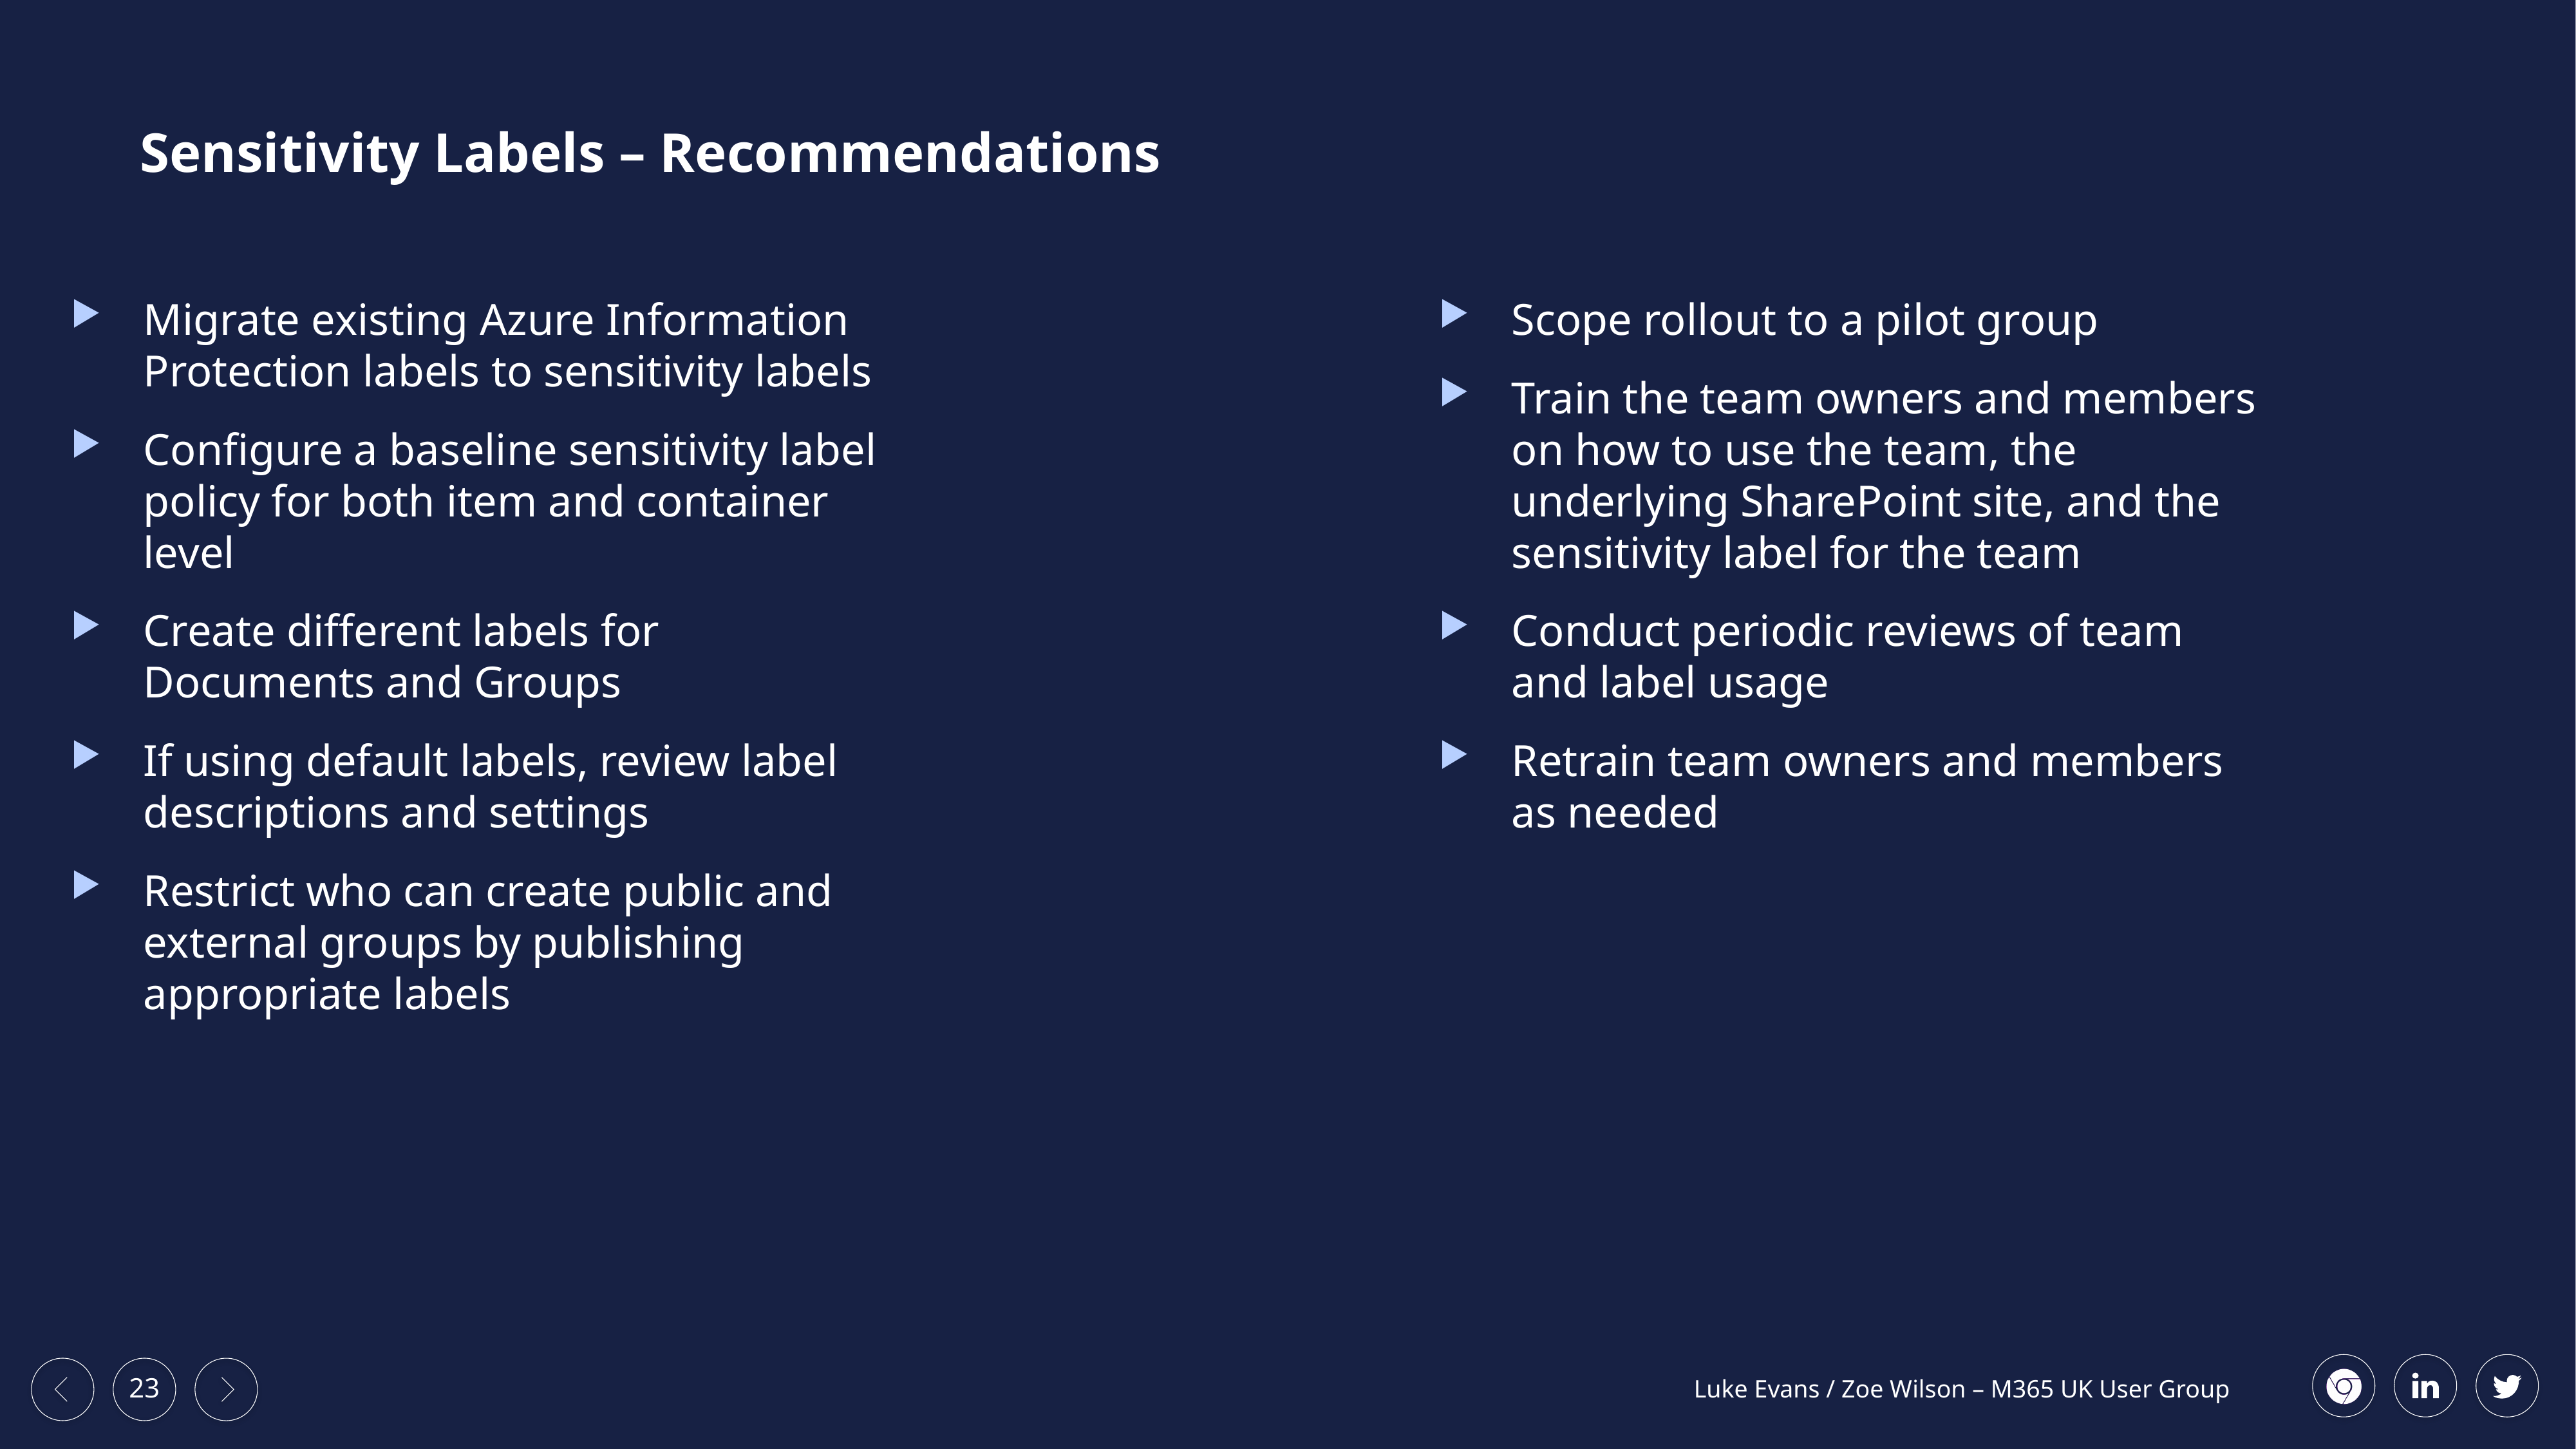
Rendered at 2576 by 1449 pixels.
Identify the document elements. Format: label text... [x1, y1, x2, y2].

text_box Sensitivity Labels – Recommendations [131, 113, 1260, 188]
picture [2312, 1357, 2376, 1421]
